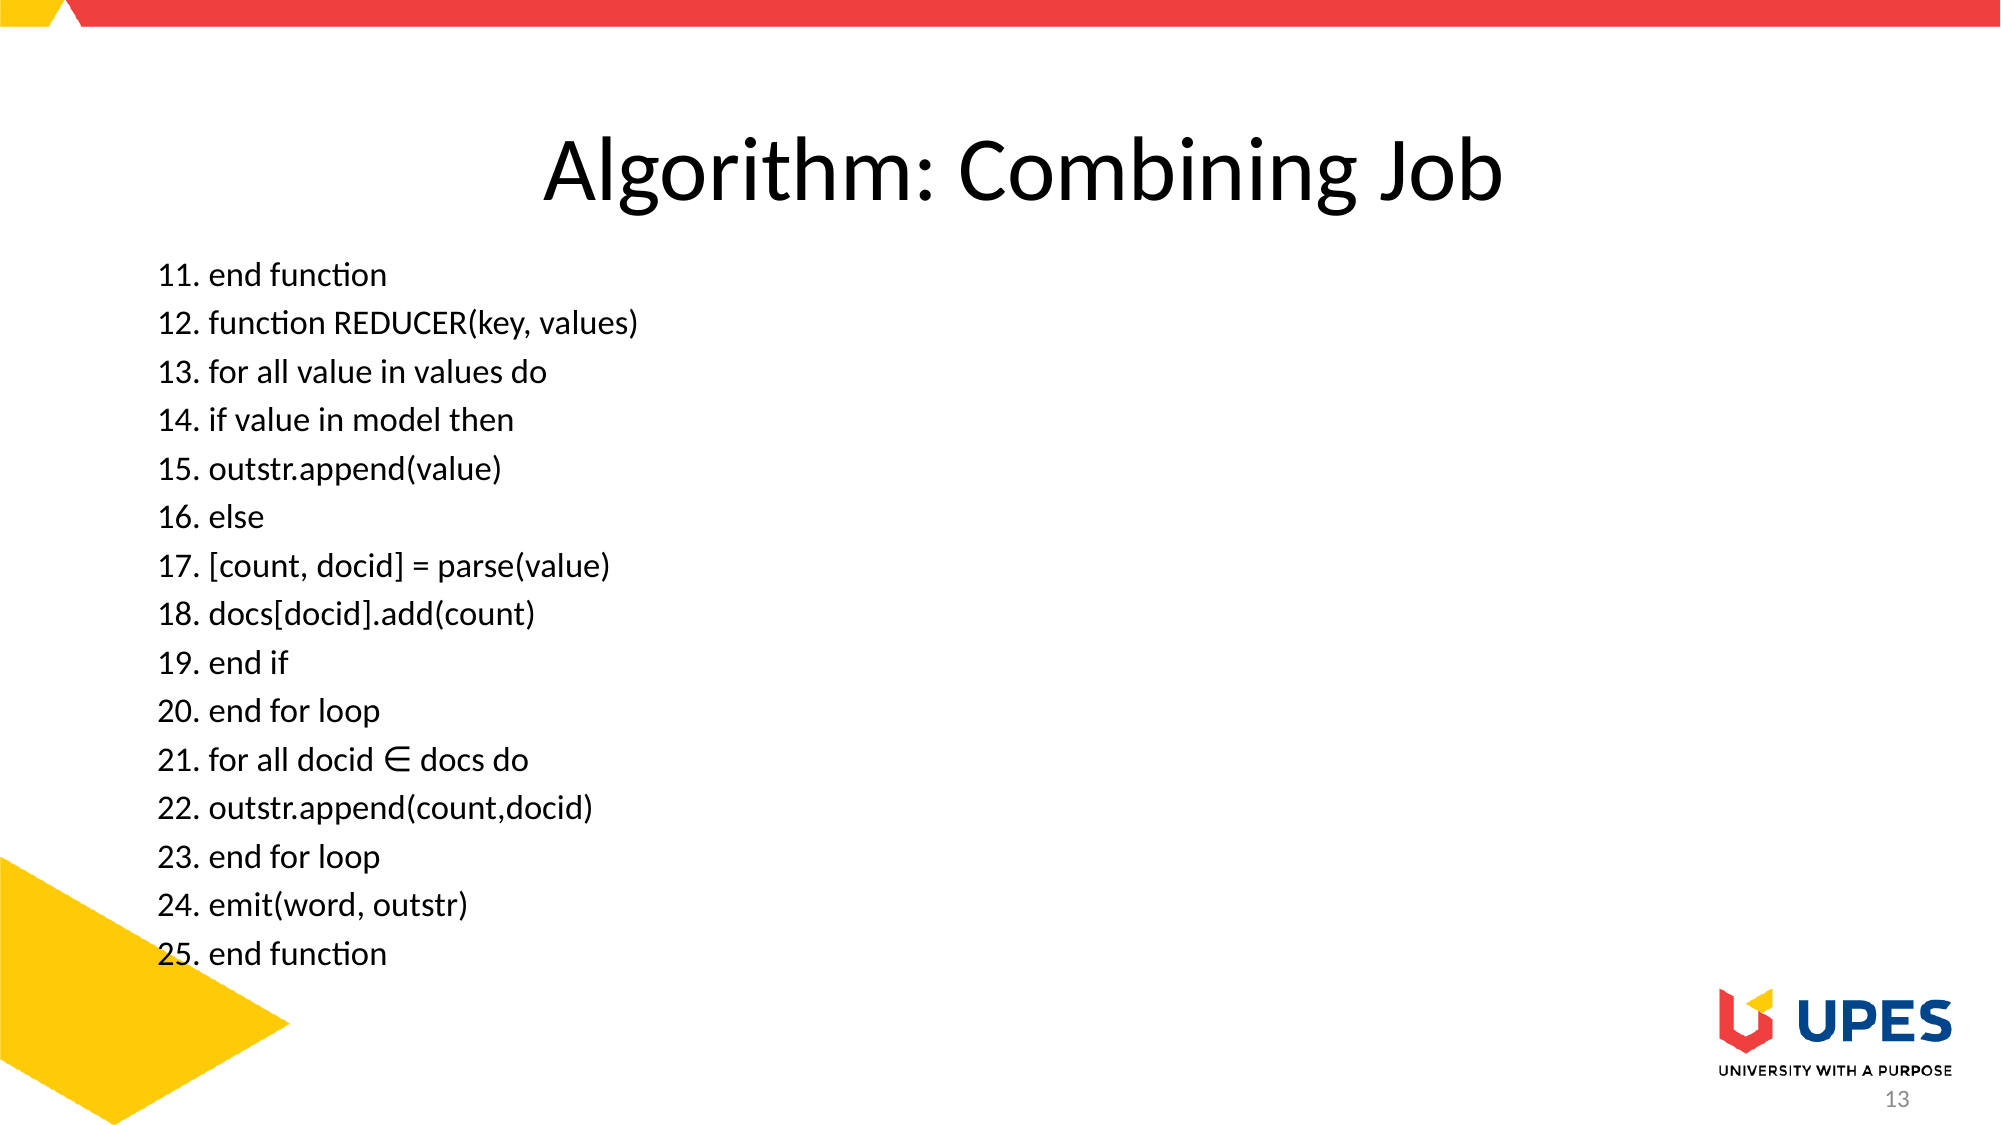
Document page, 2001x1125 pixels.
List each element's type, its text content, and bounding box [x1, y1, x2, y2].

list 11. end function 12. function REDUCER(key, values) 13. for all value in values do 14. if value in model then 15. outstr.append(value) 16. else 17. [count, docid] = parse(value) 18. docs[docid].add(count) 19. end if 20. end for loop 21. for all docid ∈ docs do 22. outstr.append(count,docid) 23. end for loop 24. emit(word, outstr) 25. end function [142, 244, 1942, 987]
title Algorithm: Combining Job [125, 70, 1925, 258]
picture [0, 0, 2001, 1125]
